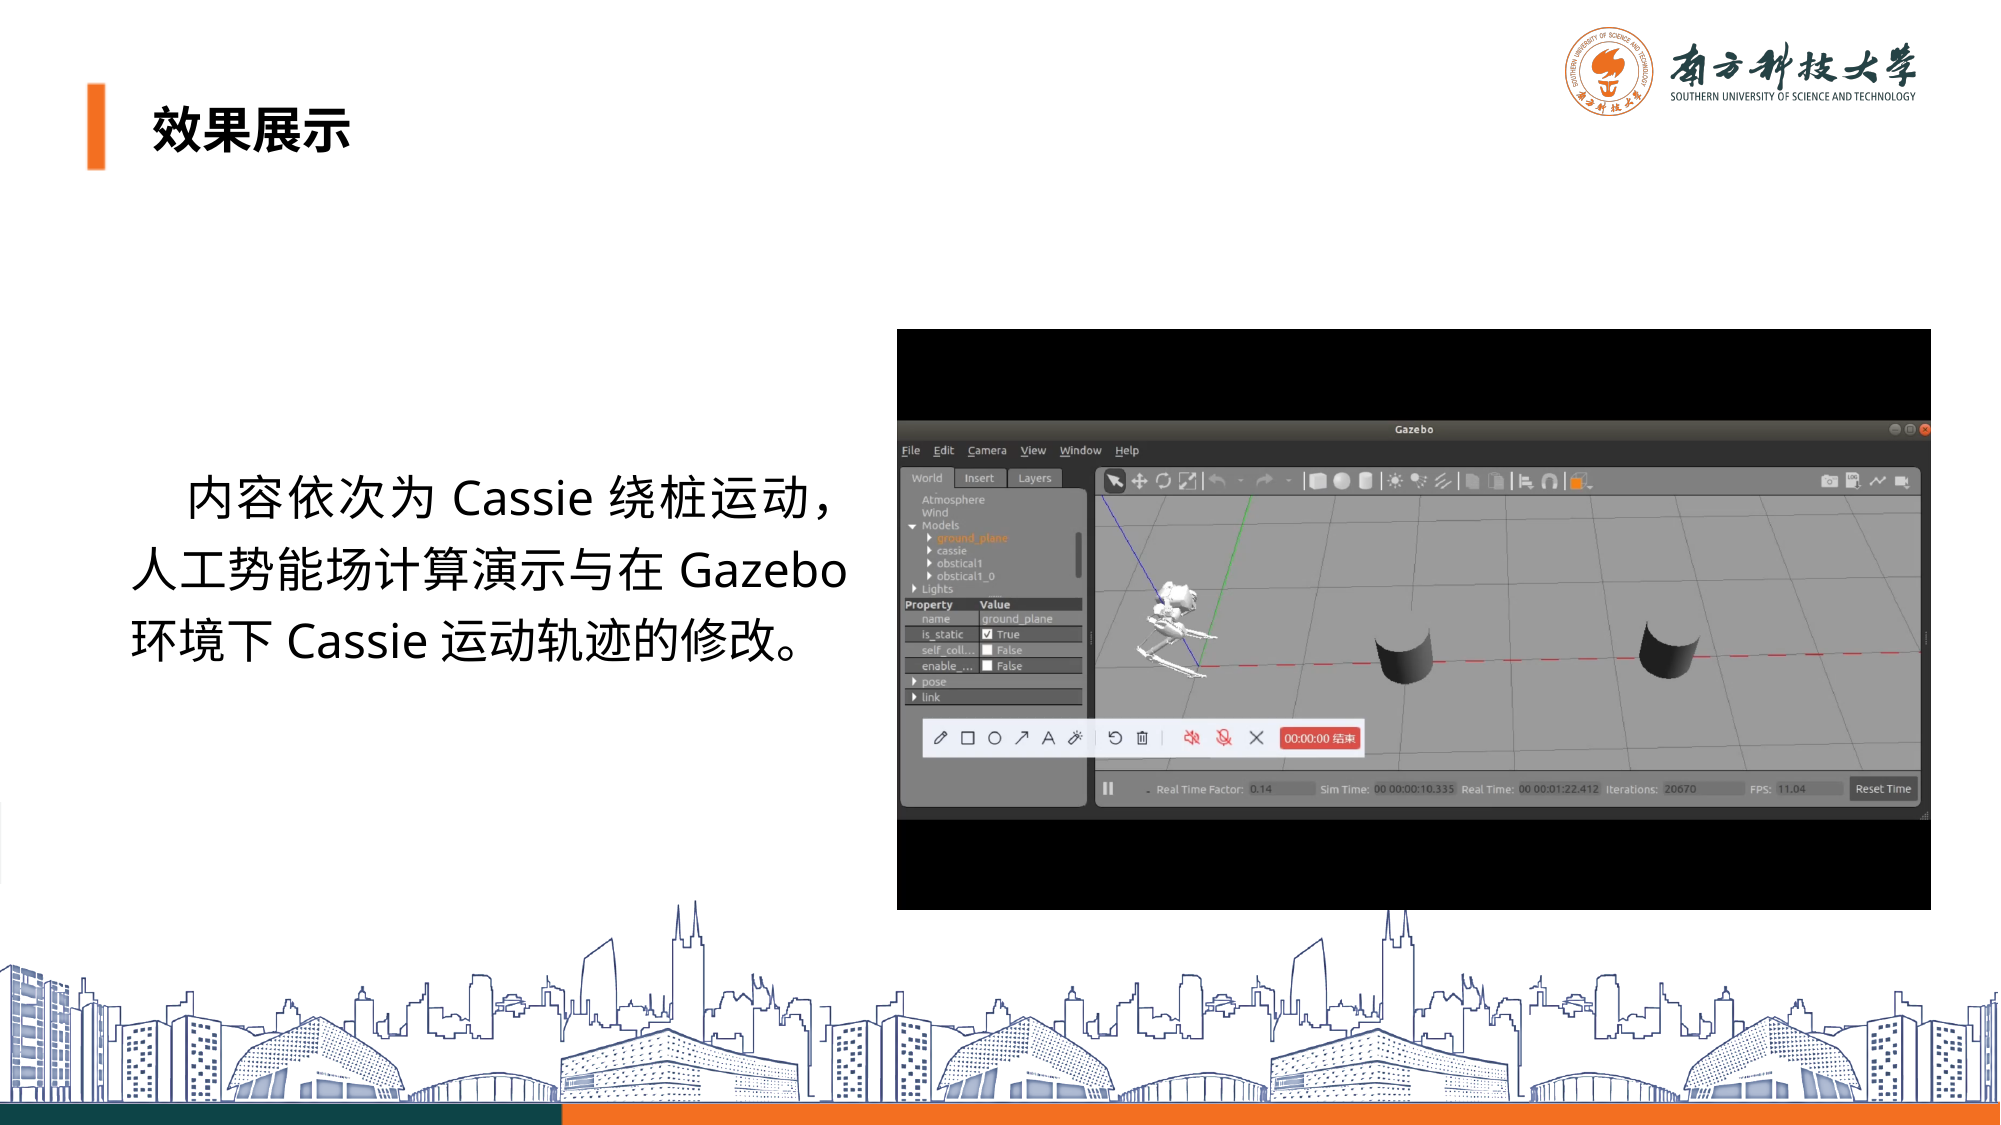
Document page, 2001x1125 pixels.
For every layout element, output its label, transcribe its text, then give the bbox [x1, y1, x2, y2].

text_box 效果展示 [137, 91, 1367, 347]
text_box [896, 328, 1932, 911]
list 内容依次为Cassie绕桩运动，人工势能场计算演示与在Gazebo环境下Cassie运动轨迹的修改。 [115, 438, 875, 696]
picture [0, 802, 2000, 1125]
picture [1388, 27, 1946, 116]
picture [72, 50, 116, 204]
